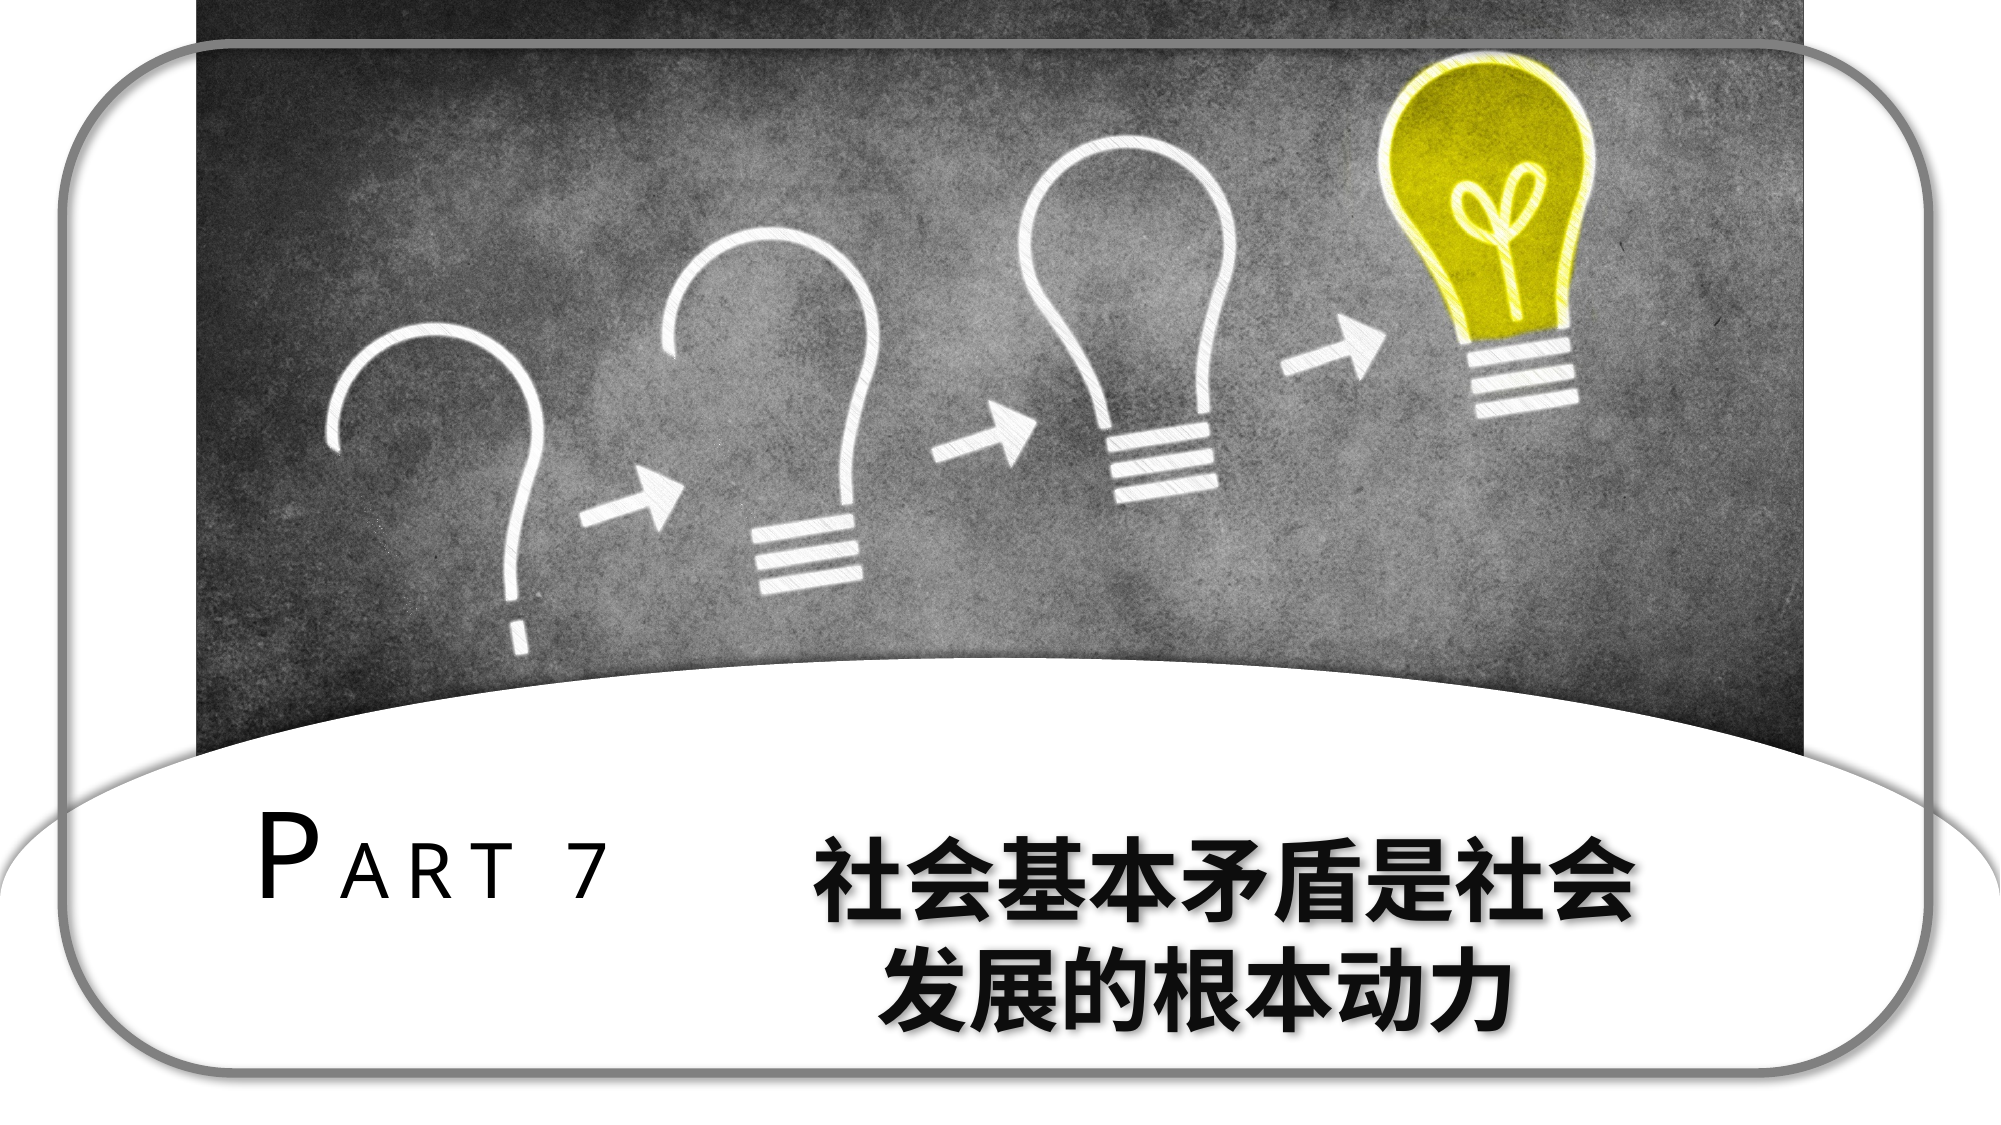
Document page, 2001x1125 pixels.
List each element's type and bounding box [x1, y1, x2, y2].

picture [196, 0, 1804, 884]
text_box [61, 46, 1930, 1075]
text_box [0, 816, 2000, 1125]
